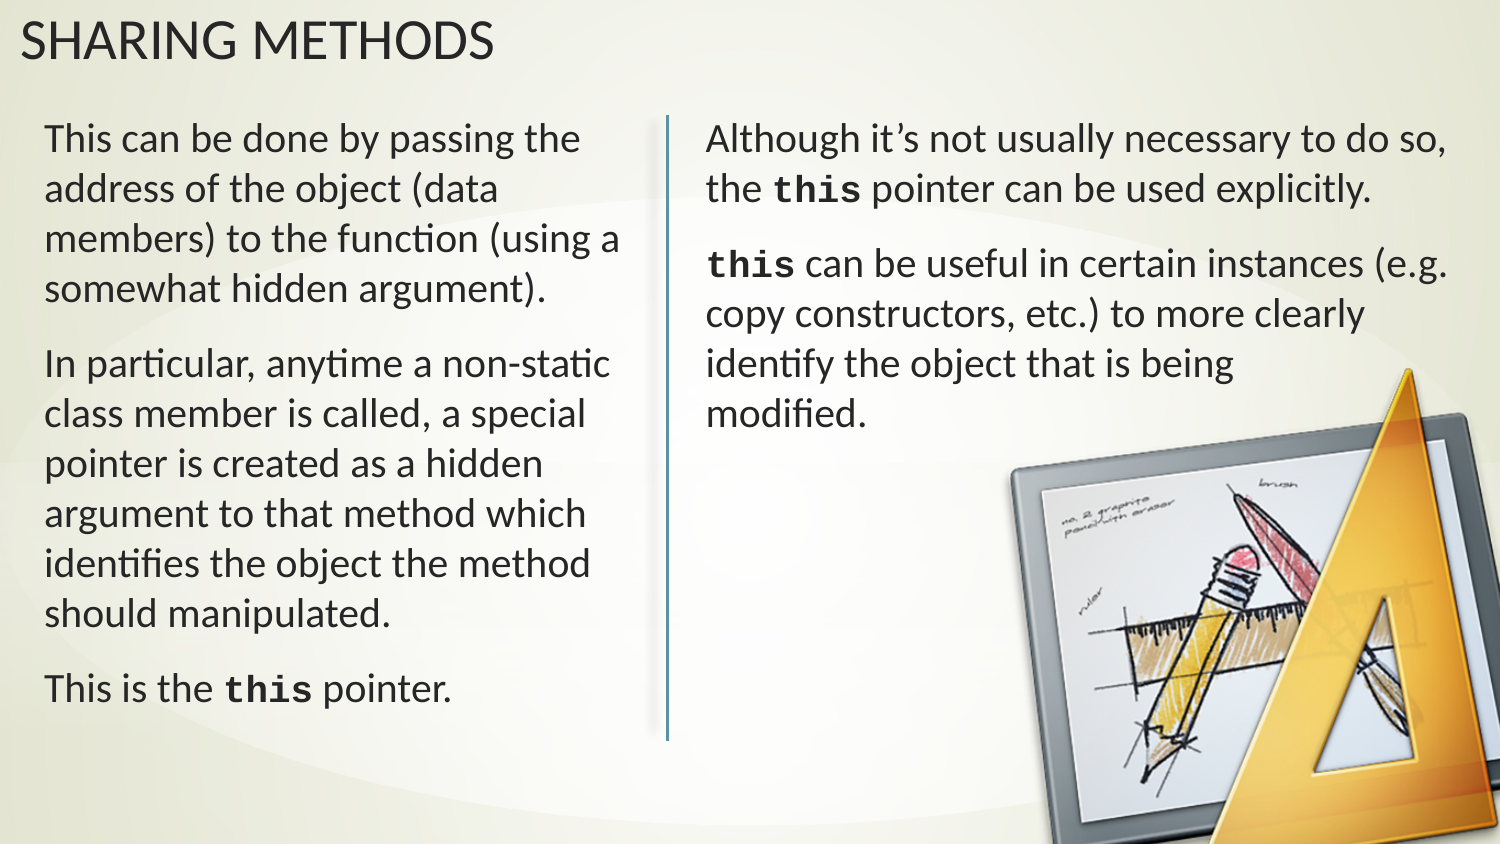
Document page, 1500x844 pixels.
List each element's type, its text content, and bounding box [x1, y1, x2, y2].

picture [997, 364, 1500, 844]
text_box This can be done by passing the address of the object (data members) to the function (using a somewhat hidden argument). In particular, anytime a non-static class member is called, a special pointer is created as a hidden argument to that method which identifies the object the method should manipulated. This is the this pointer. [29, 102, 644, 718]
text_box Although it’s not usually necessary to do so, the this pointer can be used explicitly. this can be useful in certain instances (e.g. copy constructors, etc.) to more clearly identify the object that is being modified. [690, 102, 1471, 443]
